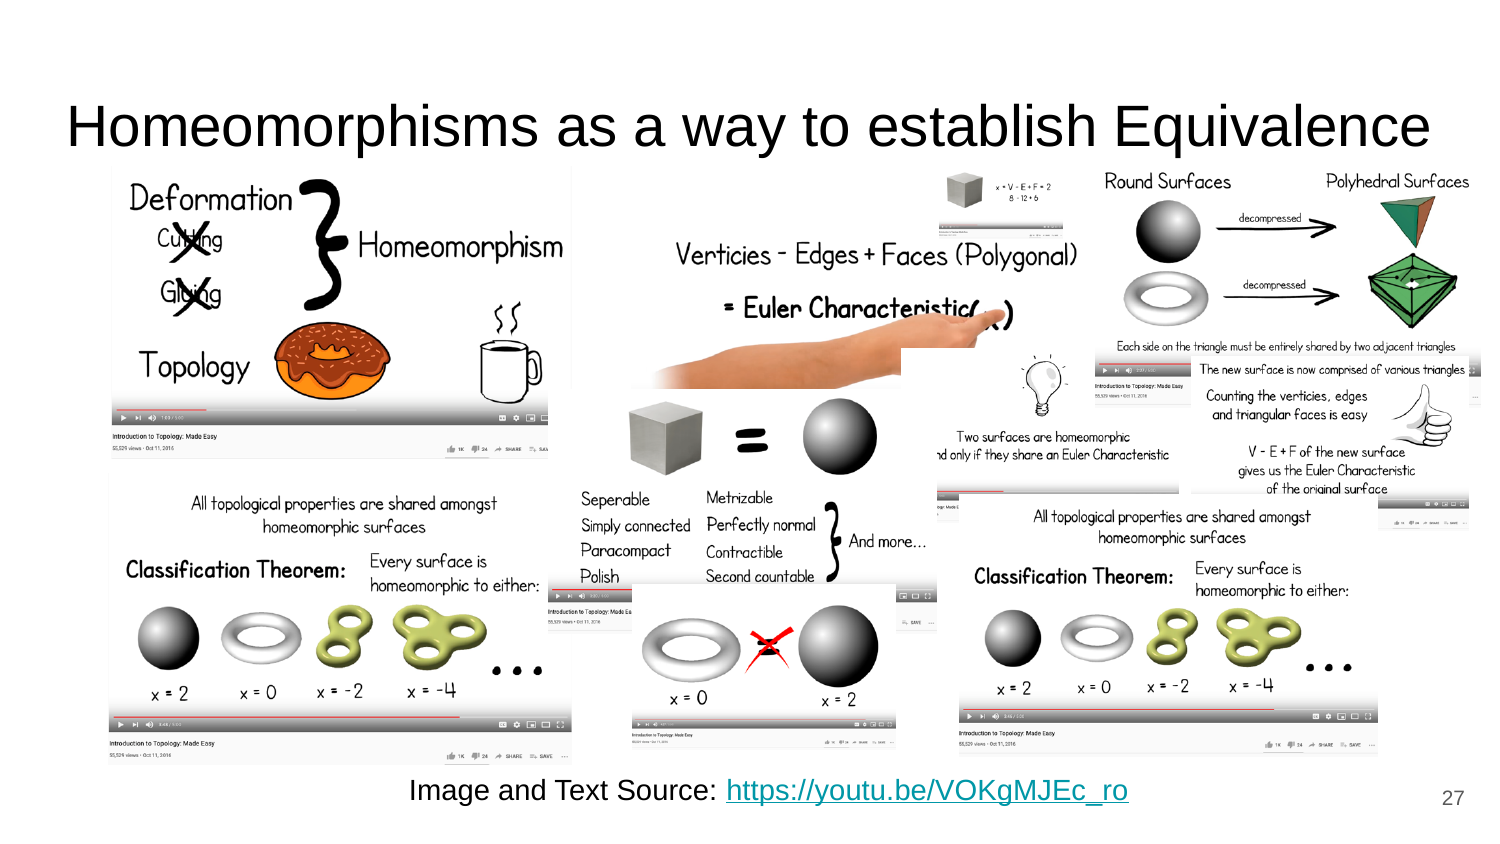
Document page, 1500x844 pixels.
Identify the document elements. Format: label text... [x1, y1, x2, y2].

title Homeomorphisms as a way to establish Equivalence [51, 72, 1449, 167]
picture [107, 161, 1482, 766]
text_box Image and Text Source: https://youtu.be/VOKgMJEc_ro [394, 763, 1144, 814]
slide_number 27 [1389, 764, 1480, 830]
